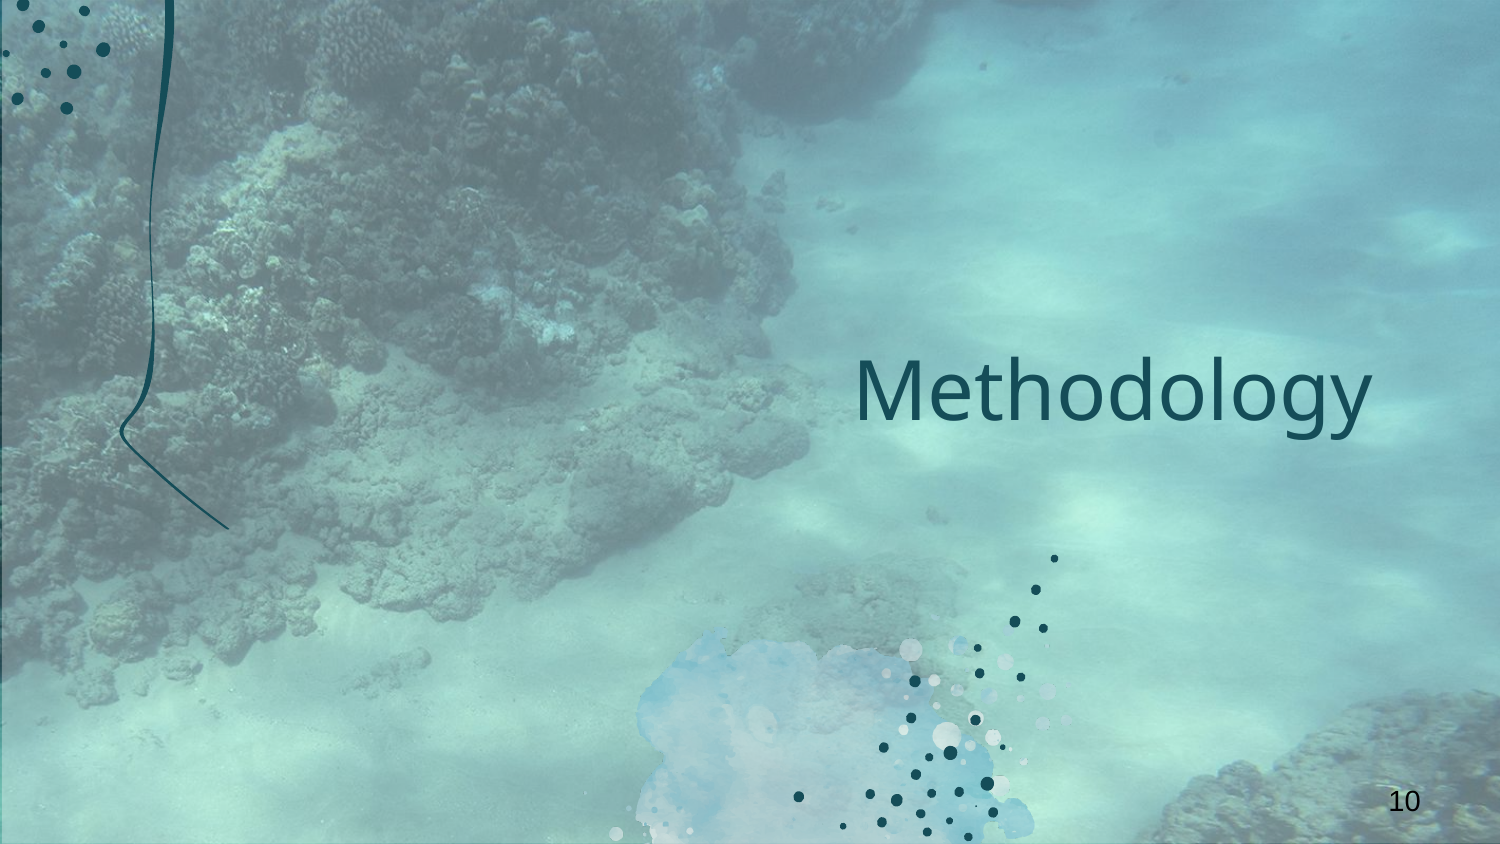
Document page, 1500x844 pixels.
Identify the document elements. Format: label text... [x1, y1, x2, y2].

text_box 10 [1373, 774, 1436, 825]
title Methodology [750, 321, 1389, 466]
